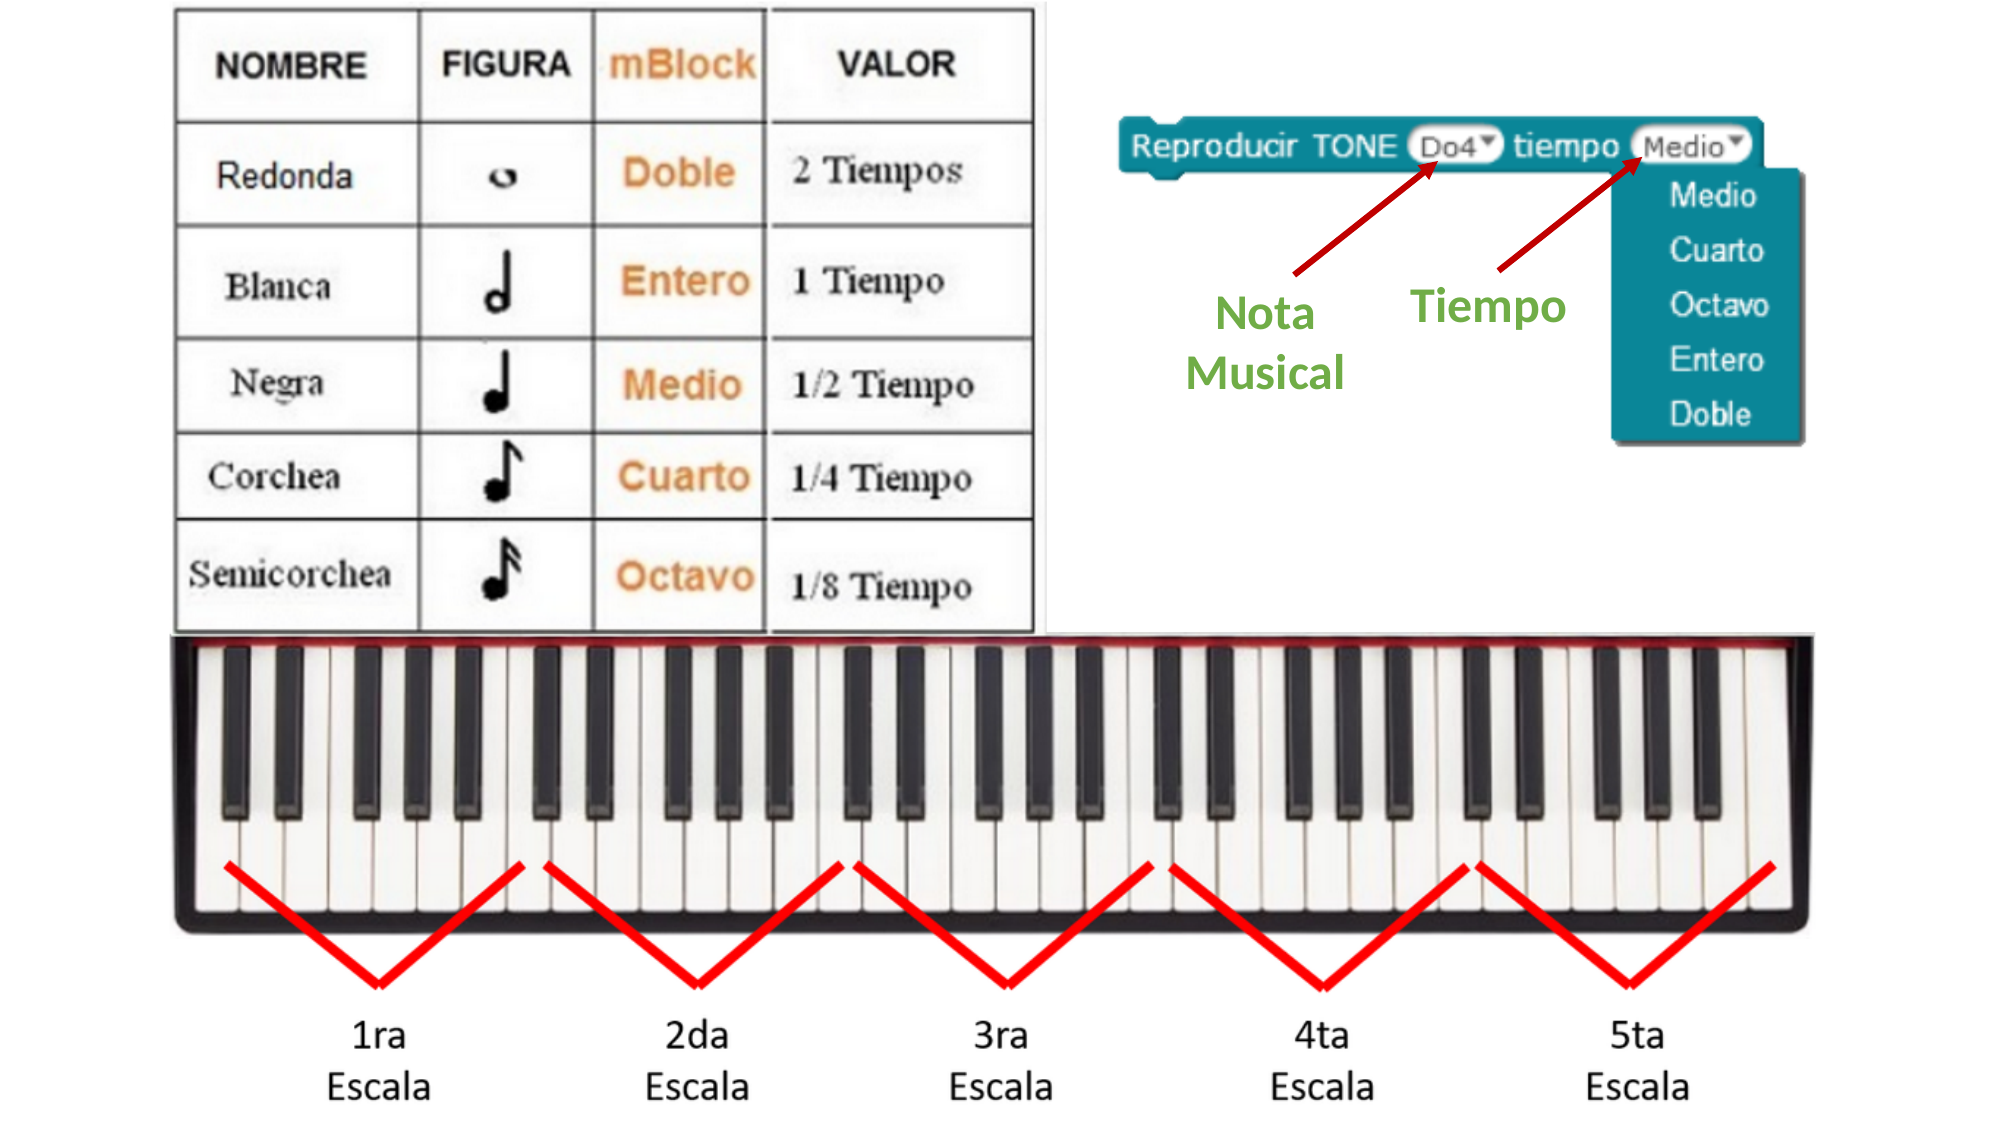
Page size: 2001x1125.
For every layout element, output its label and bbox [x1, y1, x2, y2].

text_box [1498, 156, 1643, 271]
picture [164, 0, 1836, 1125]
picture [1056, 73, 1836, 493]
text_box [1294, 161, 1438, 276]
